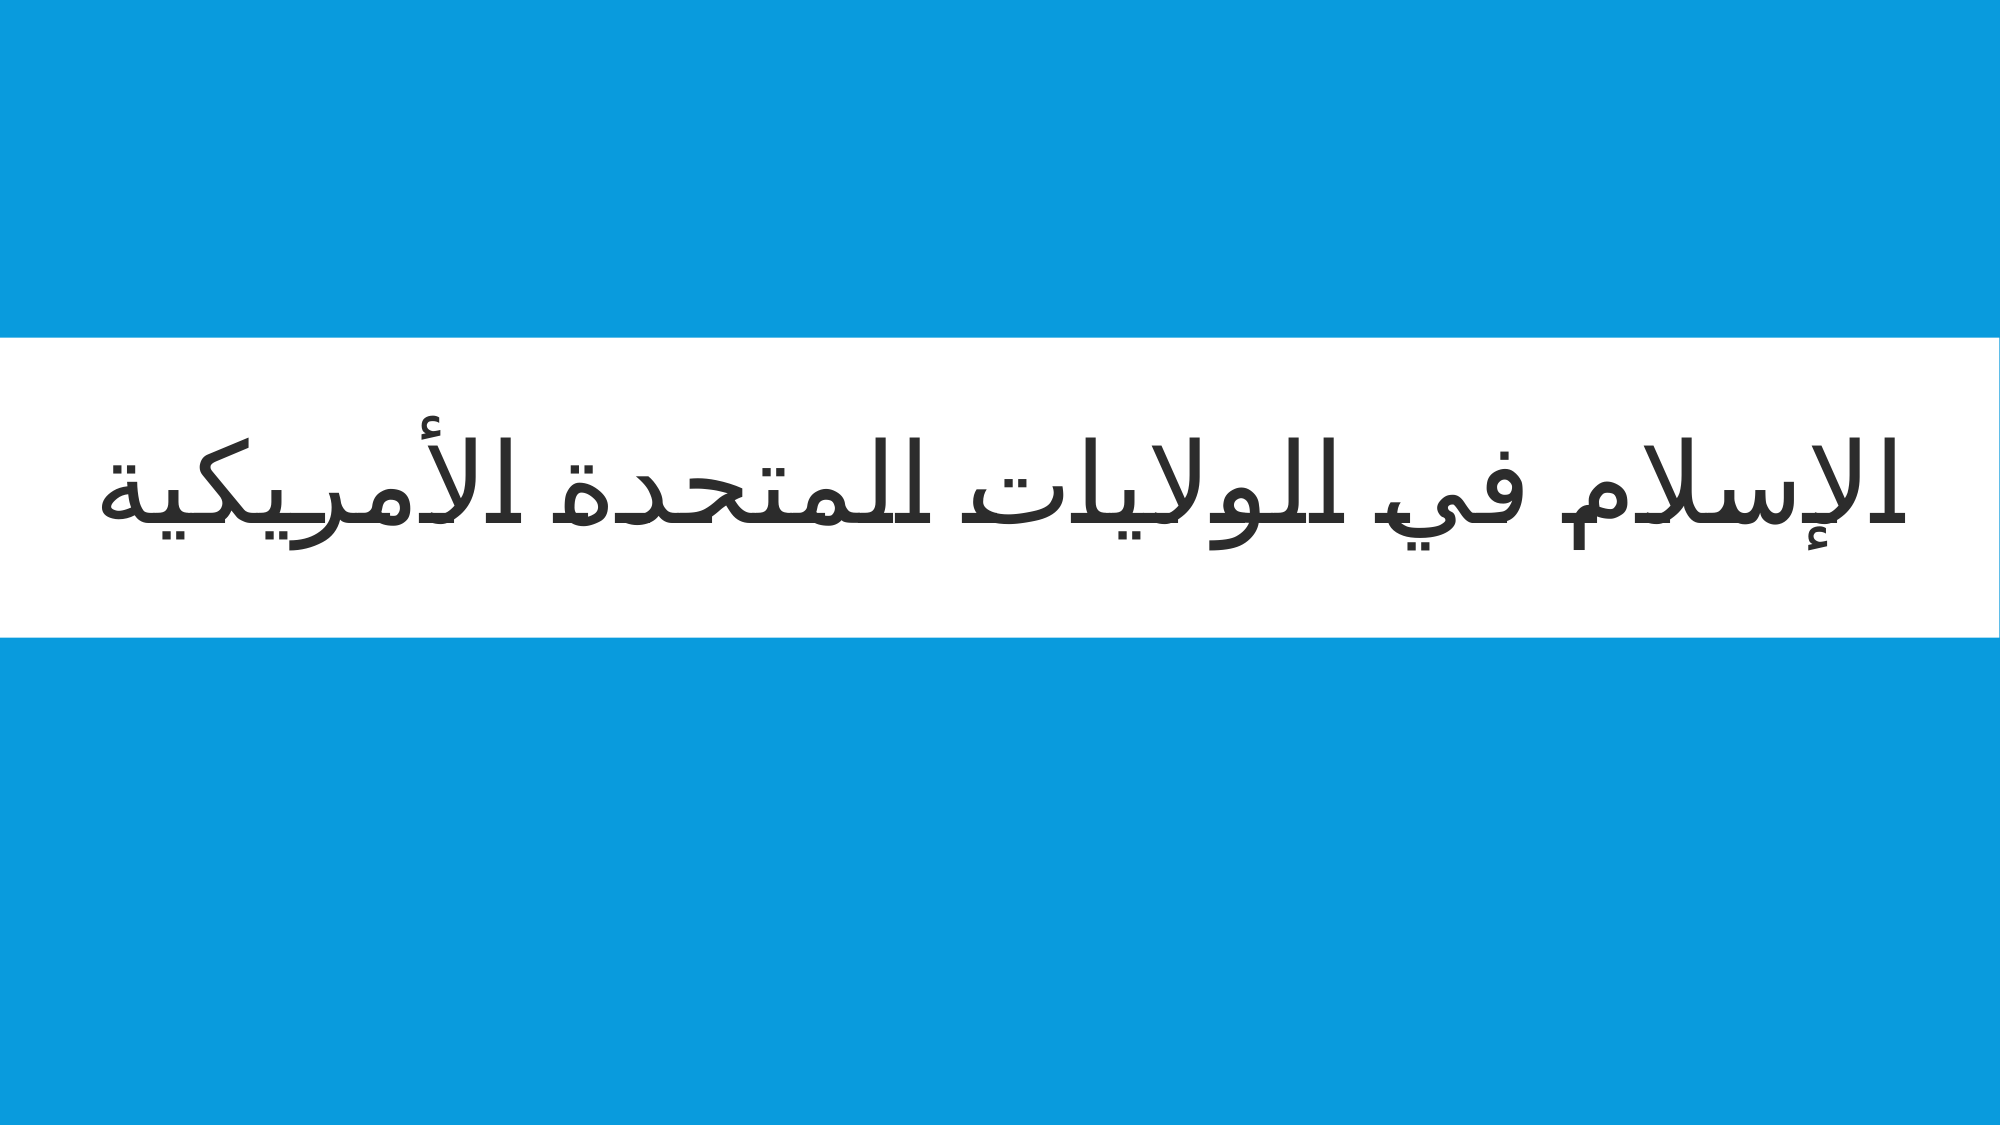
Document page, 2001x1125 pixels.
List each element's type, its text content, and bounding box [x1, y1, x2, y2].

title الإسلام في الولايات المتحدة الأمريكية [0, 342, 2000, 641]
